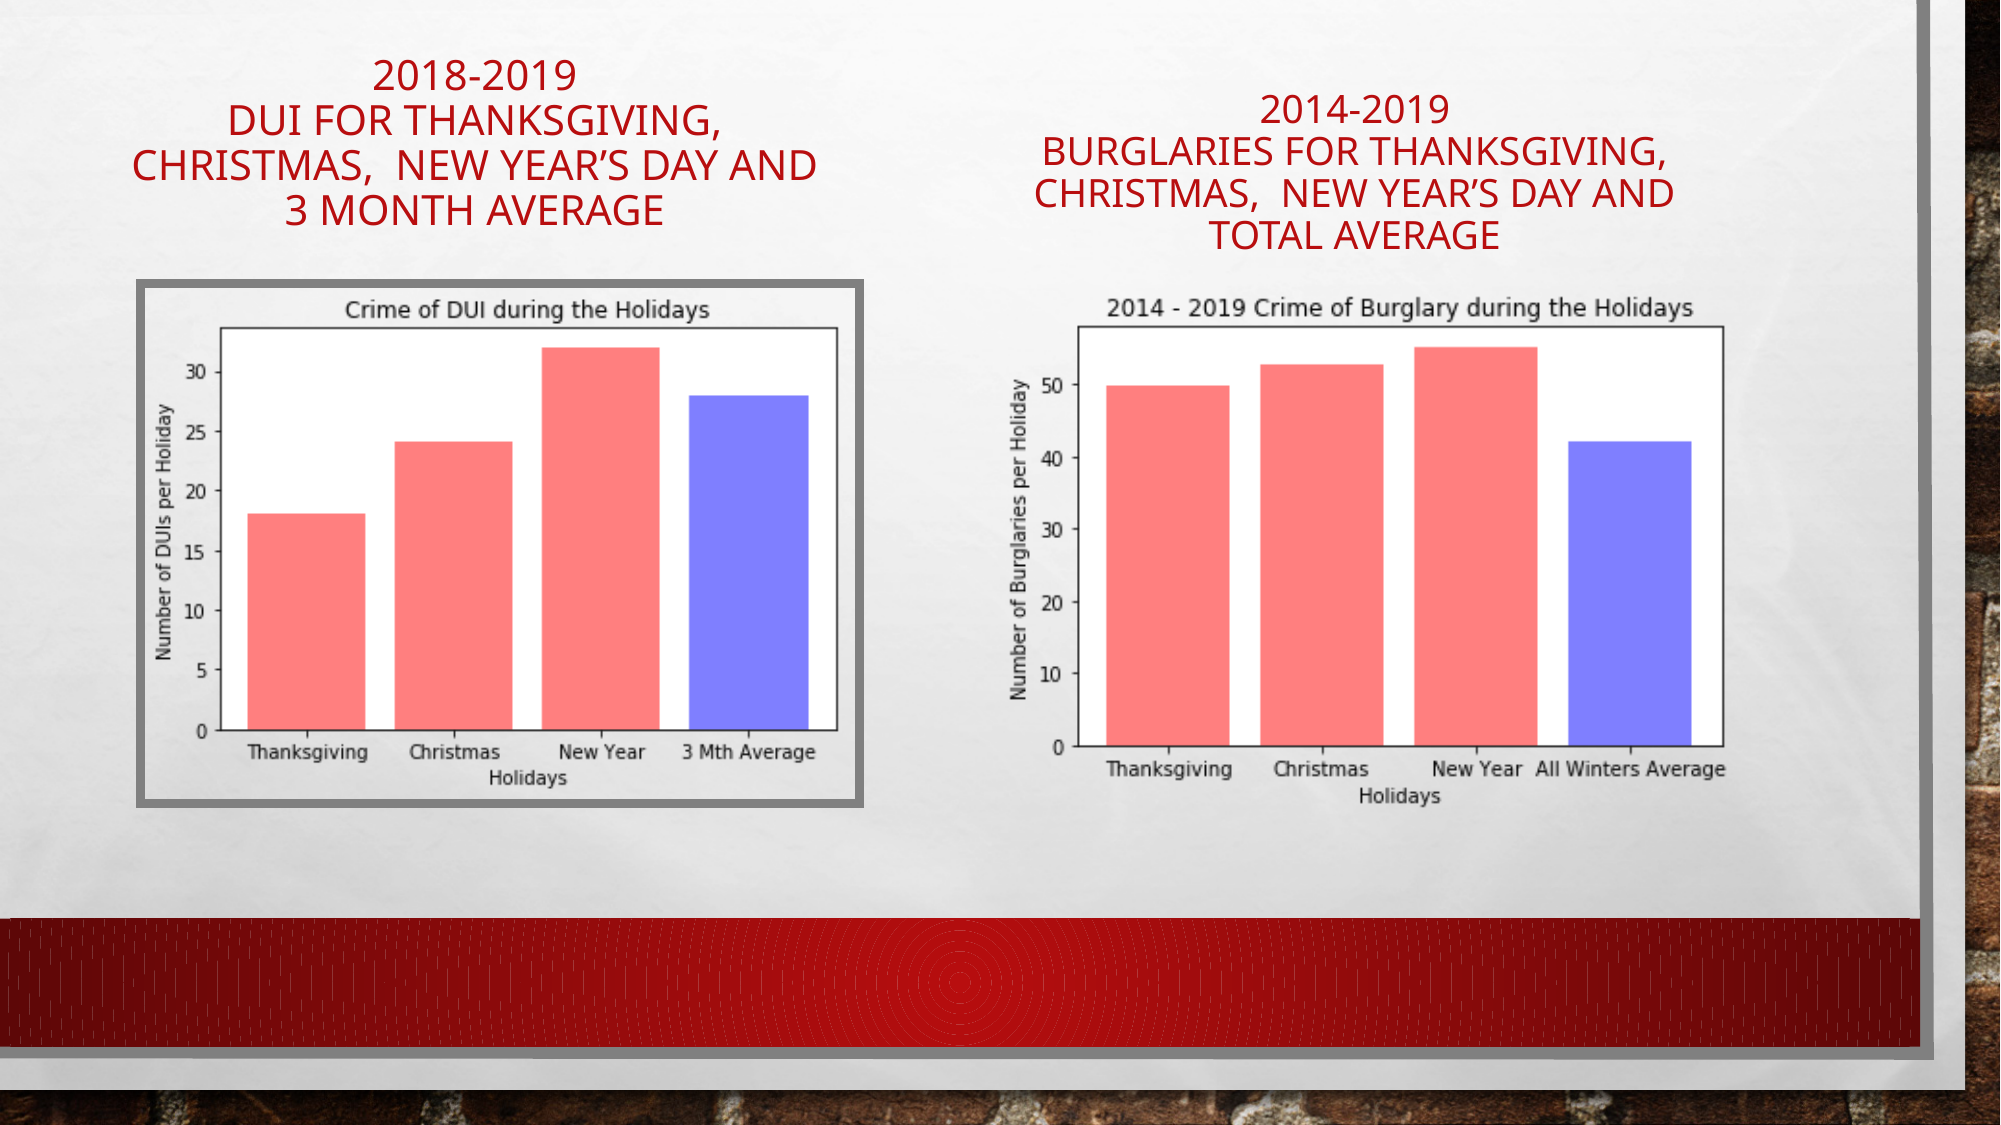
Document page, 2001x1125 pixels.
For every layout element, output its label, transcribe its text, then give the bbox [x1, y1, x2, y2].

picture [0, 0, 2000, 1125]
text_box 2014-2019 burglaries for thanksgiving, Christmas, new year’s day and total average [999, 78, 1710, 266]
title 2018-2019 dui for thanksgiving, Christmas, new year’s day and 3 month average [112, 92, 838, 243]
picture [144, 287, 856, 800]
picture [999, 284, 1742, 819]
